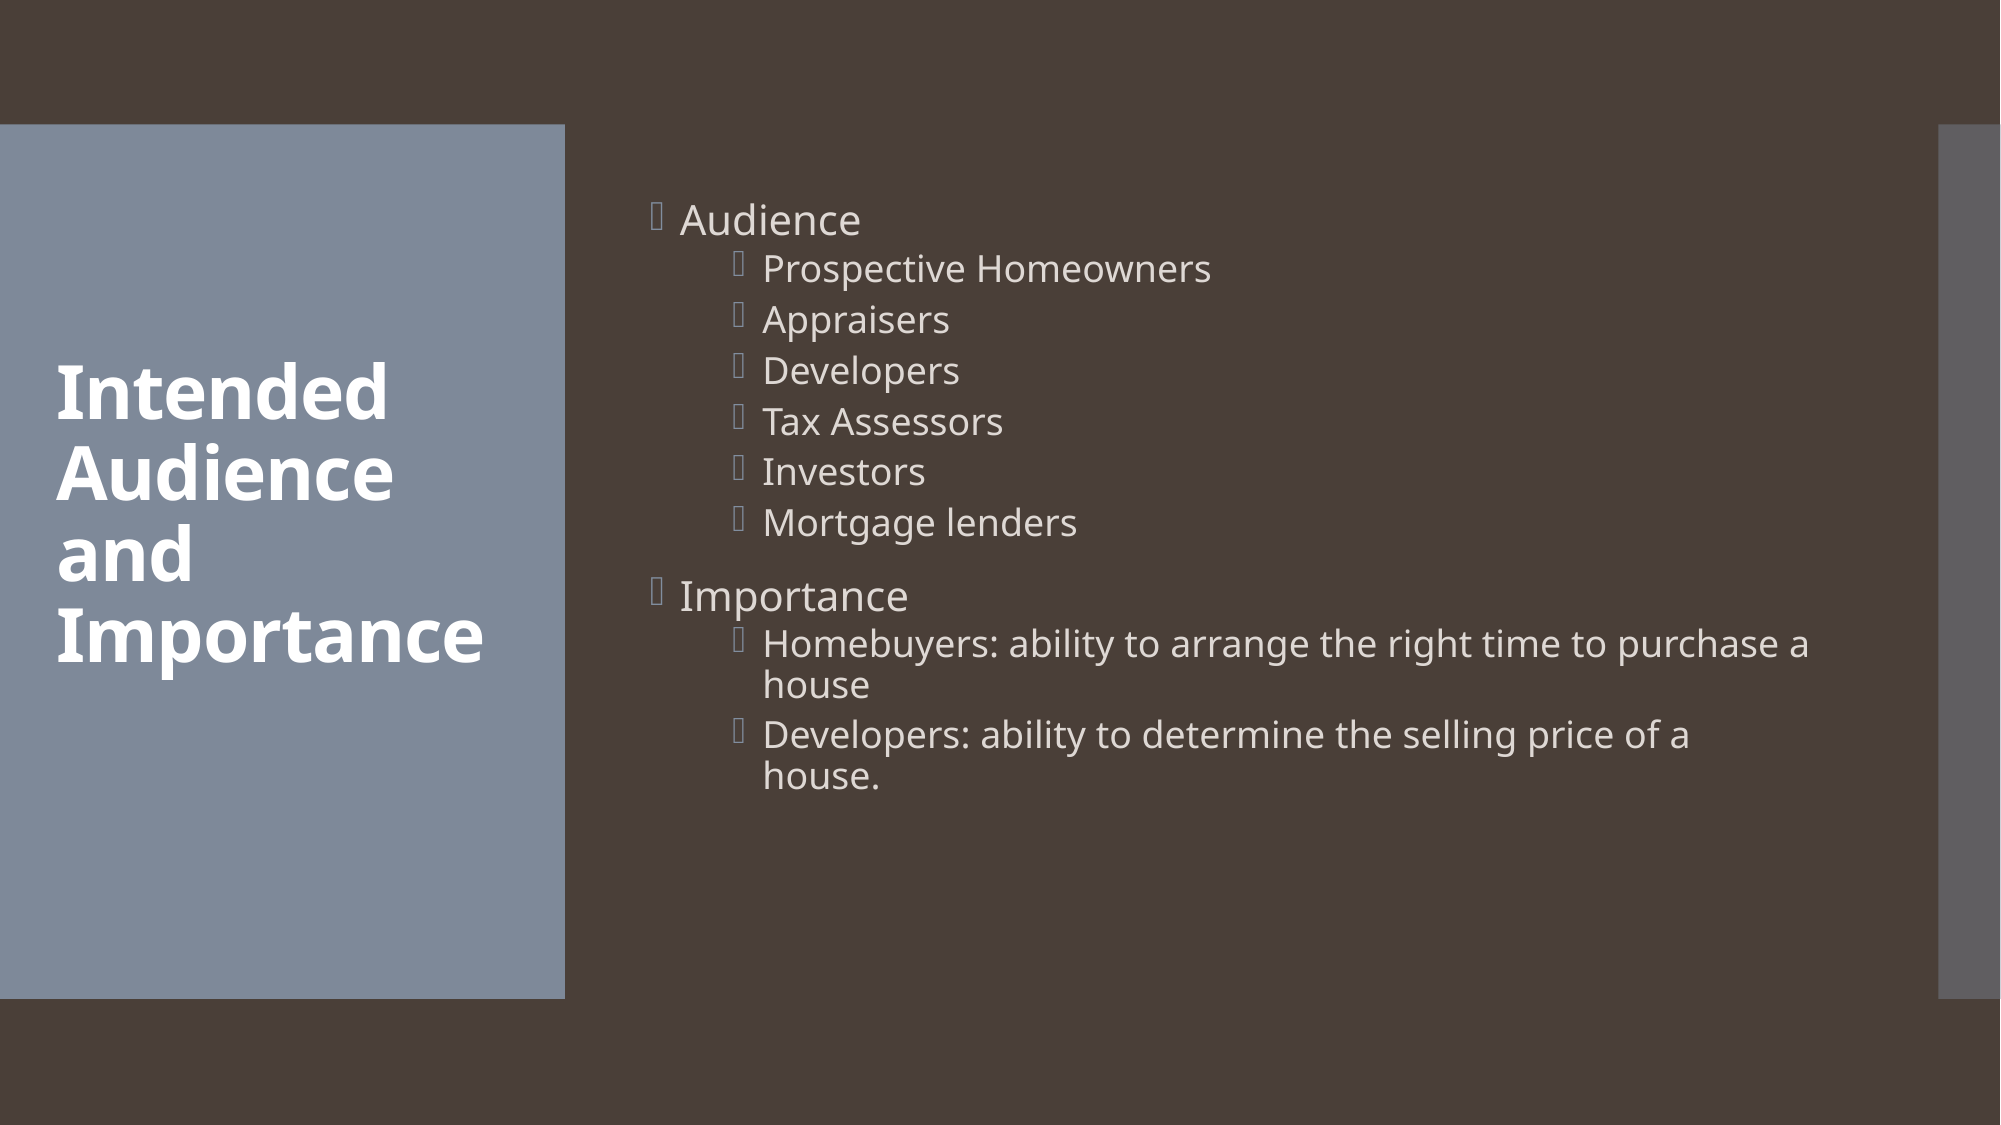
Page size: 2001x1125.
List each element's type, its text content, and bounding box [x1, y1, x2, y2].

title Intended Audience and Importance [41, 184, 525, 940]
list Audience Prospective Homeowners Appraisers Developers Tax Assessors Investors Mortgage lenders Importance Homebuyers: ability to arrange the right time to purchase a house Developers: ability to determine the selling price of a house. [634, 141, 1835, 982]
